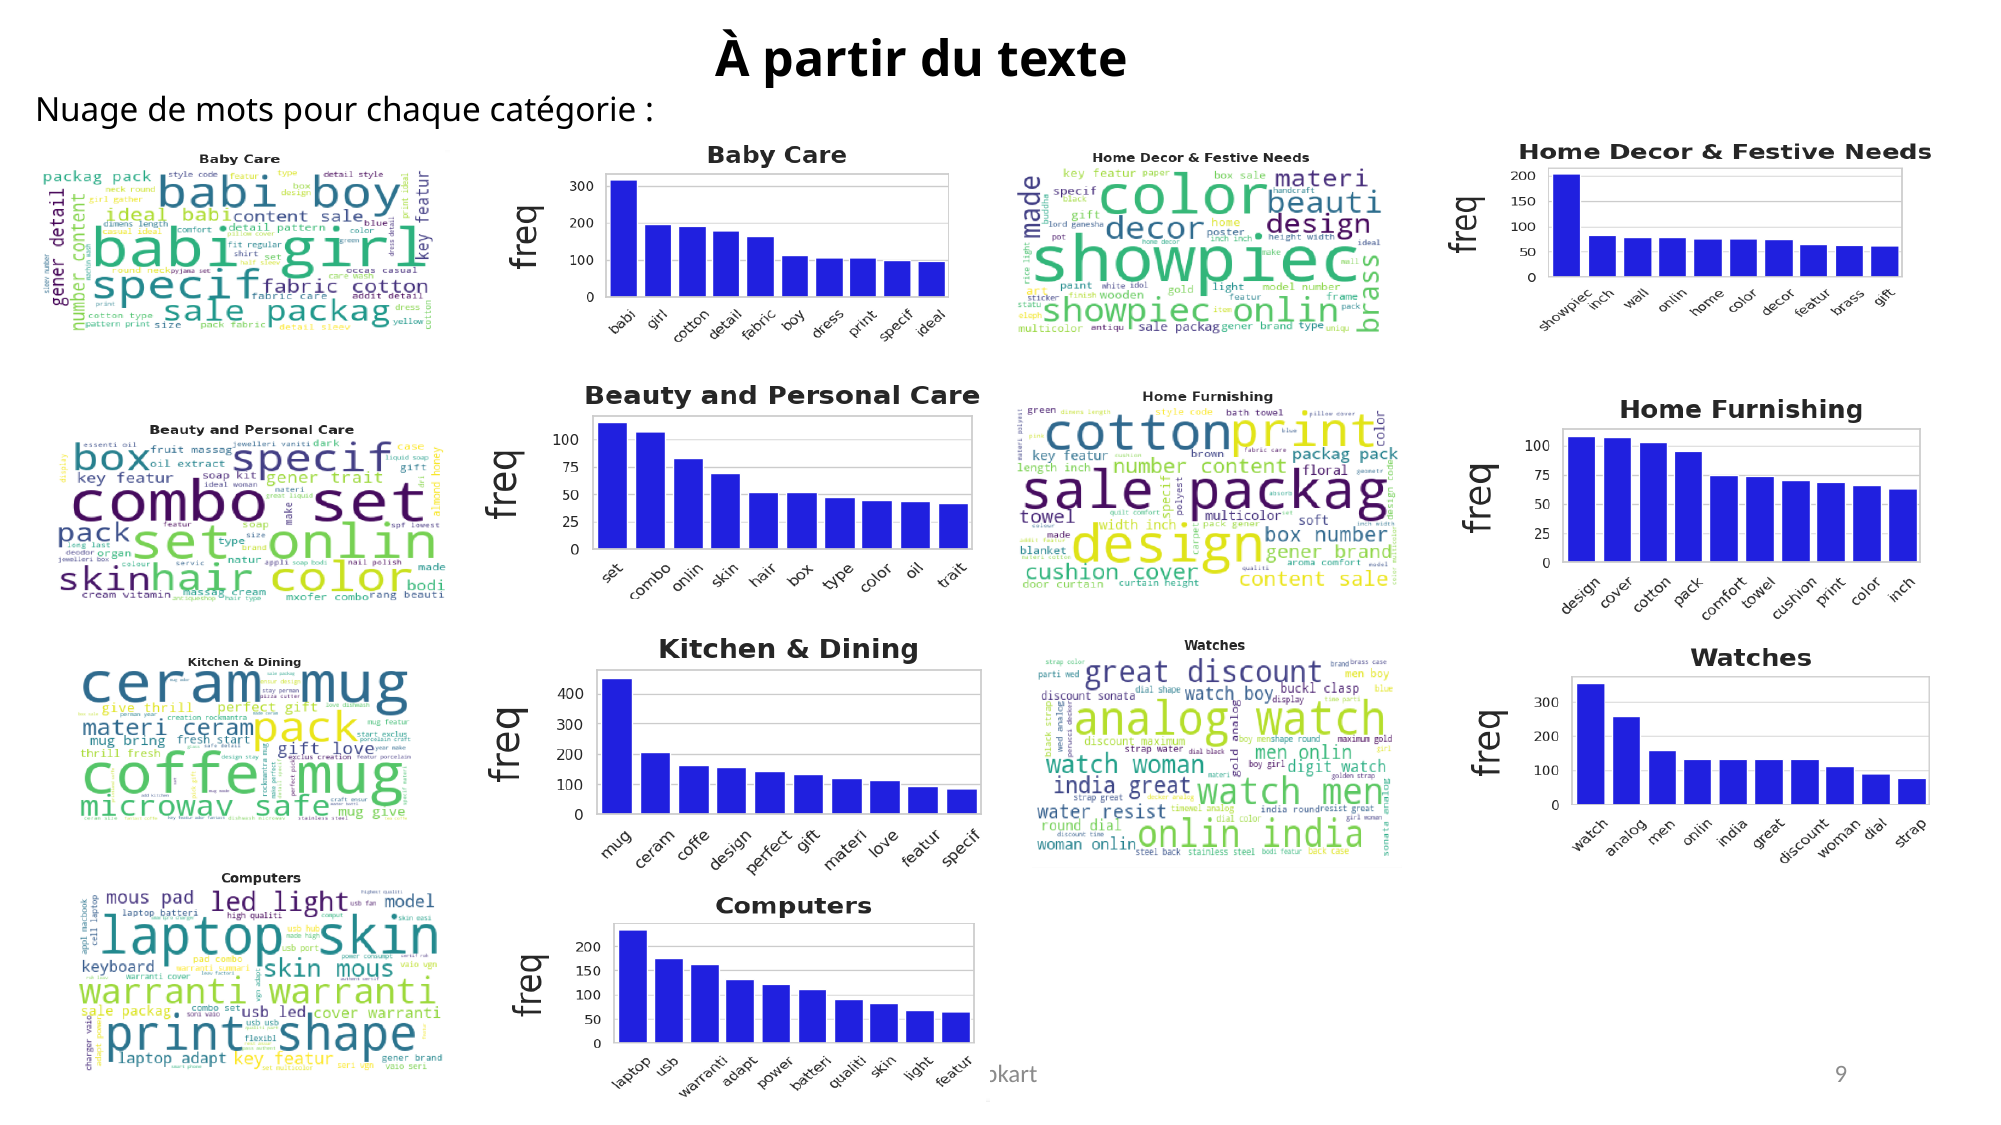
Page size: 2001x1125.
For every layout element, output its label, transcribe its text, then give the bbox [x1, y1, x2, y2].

text_box À partir du texte [700, 19, 1240, 89]
picture [1465, 634, 1940, 877]
text_box Nuage de mots pour chaque catégorie : [20, 80, 926, 151]
picture [38, 149, 451, 343]
picture [482, 627, 990, 884]
picture [1012, 147, 1389, 340]
picture [509, 886, 990, 1103]
picture [505, 141, 956, 365]
picture [74, 651, 414, 825]
picture [481, 368, 988, 599]
picture [1456, 390, 1930, 627]
footer Flipkart [994, 1042, 1337, 1102]
picture [1445, 135, 1940, 340]
slide_number 9 [1412, 1042, 1862, 1102]
picture [53, 420, 451, 609]
picture [75, 866, 446, 1079]
picture [1031, 629, 1402, 868]
picture [1012, 384, 1402, 595]
